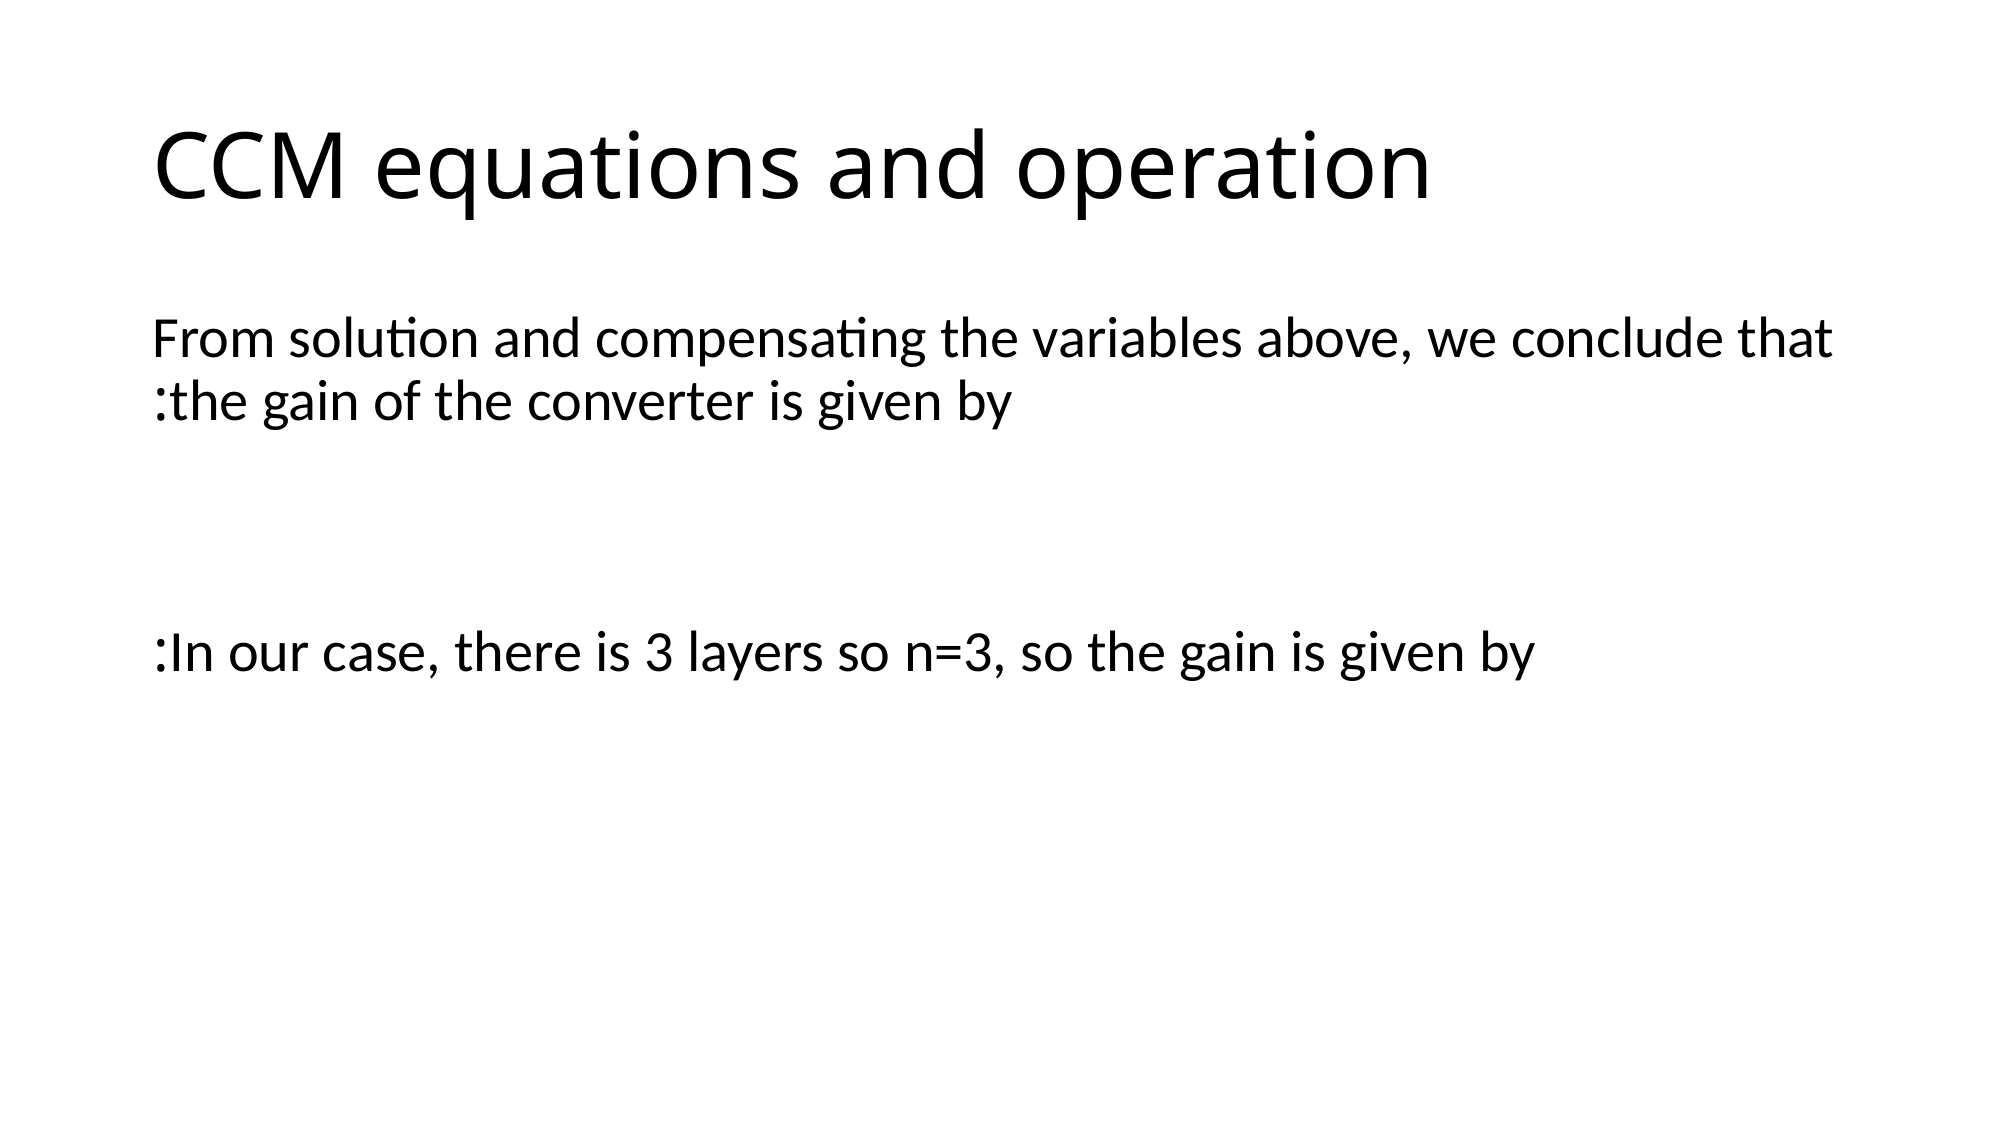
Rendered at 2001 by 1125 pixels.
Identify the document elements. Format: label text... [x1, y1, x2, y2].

title CCM equations and operation [137, 59, 1863, 278]
